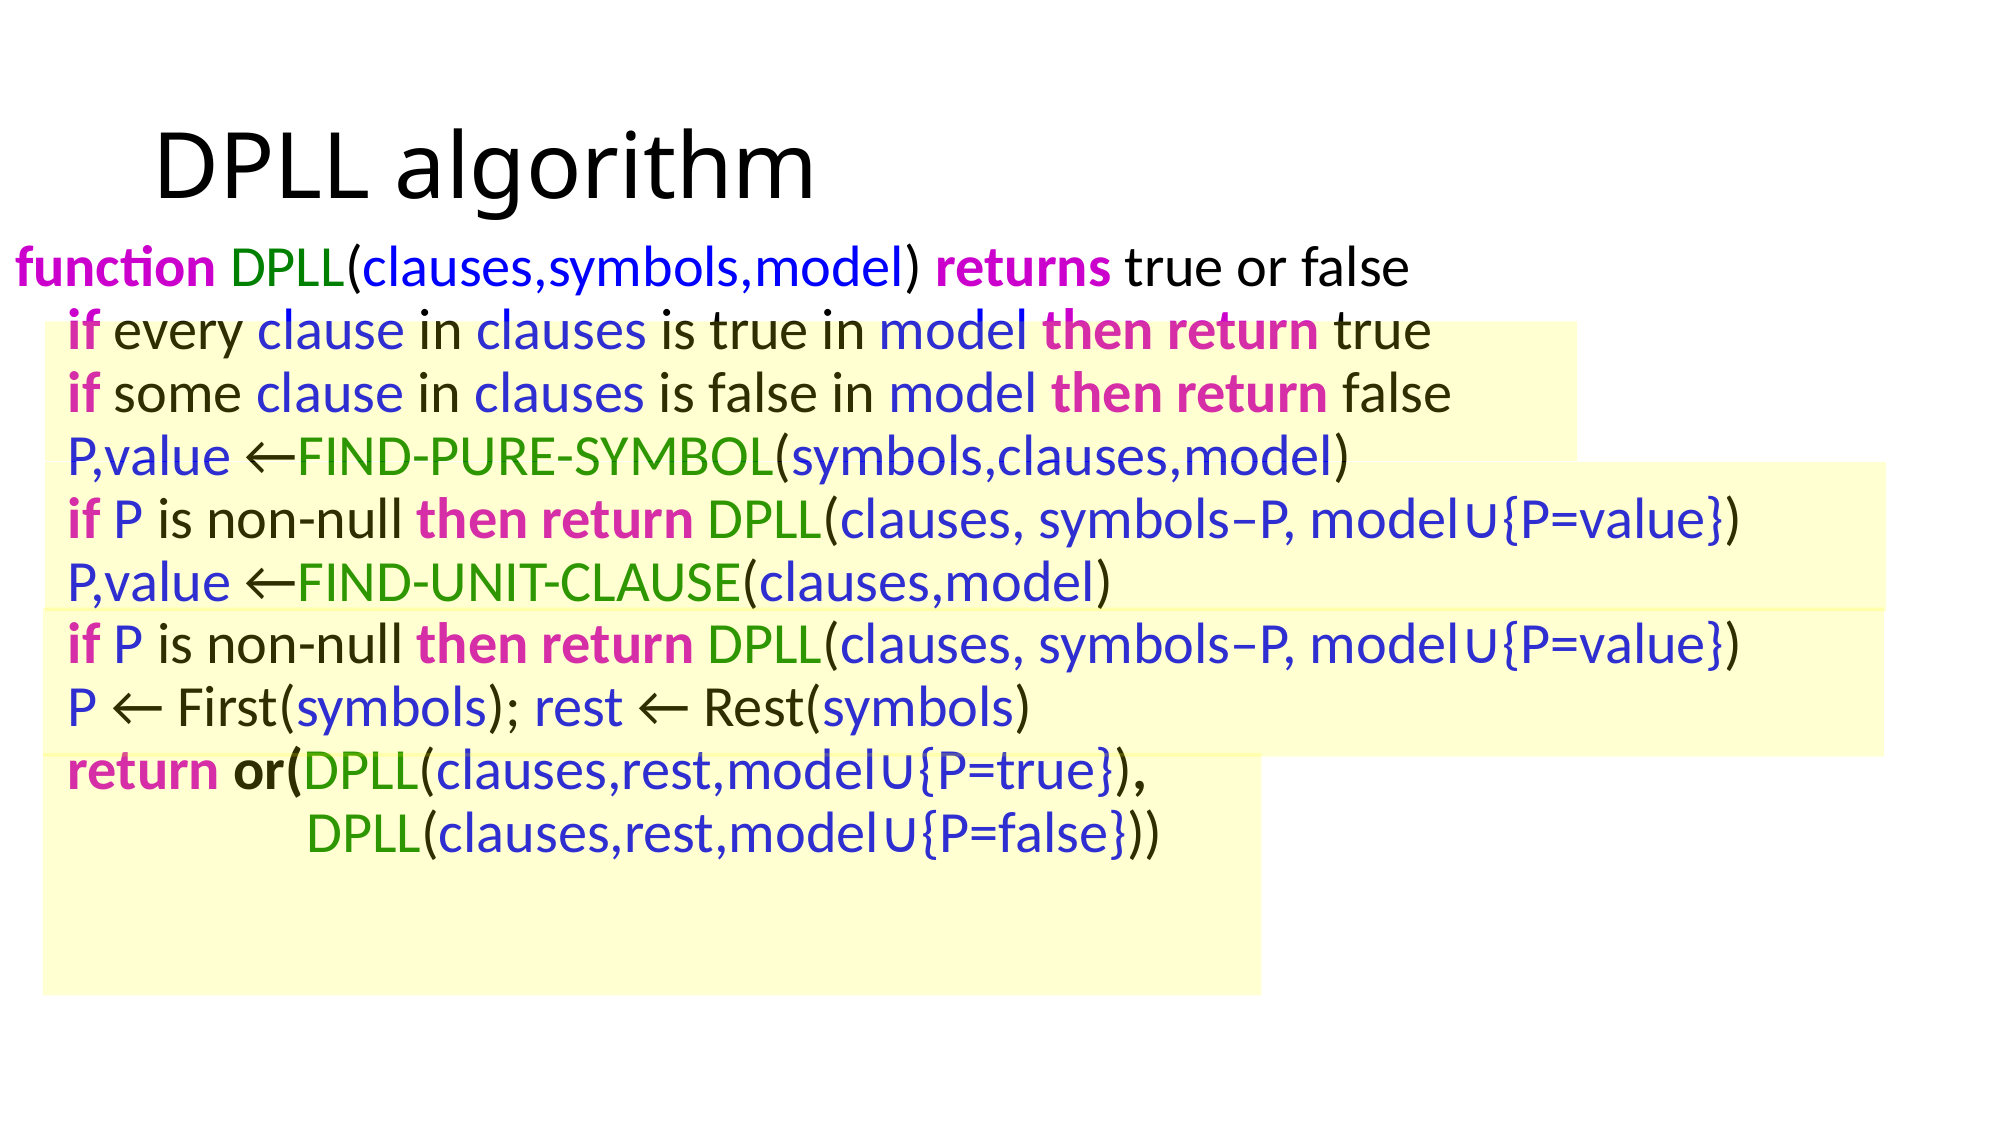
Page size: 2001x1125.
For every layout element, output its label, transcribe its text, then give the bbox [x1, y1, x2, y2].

title DPLL algorithm [137, 59, 1863, 229]
text_box [42, 753, 1262, 996]
text_box [45, 462, 1887, 612]
text_box [45, 321, 1578, 462]
list function DPLL(clauses,symbols,model) returns true or false if every clause in clauses is true in model then return true if some clause in clauses is false in model then return false P,value ←FIND-PURE-SYMBOL(symbols,clauses,model) if P is non-null then return DPLL(clauses, symbols–P, model∪{P=value}) P,value ←FIND-UNIT-CLAUSE(clauses,model) if P is non-null then return DPLL(clauses, symbols–P, model∪{P=value}) P ← First(symbols); rest ← Rest(symbols) return or(DPLL(clauses,rest,model∪{P=true}), DPLL(clauses,rest,model∪{P=false})) [0, 229, 2000, 1005]
text_box [42, 607, 1884, 757]
